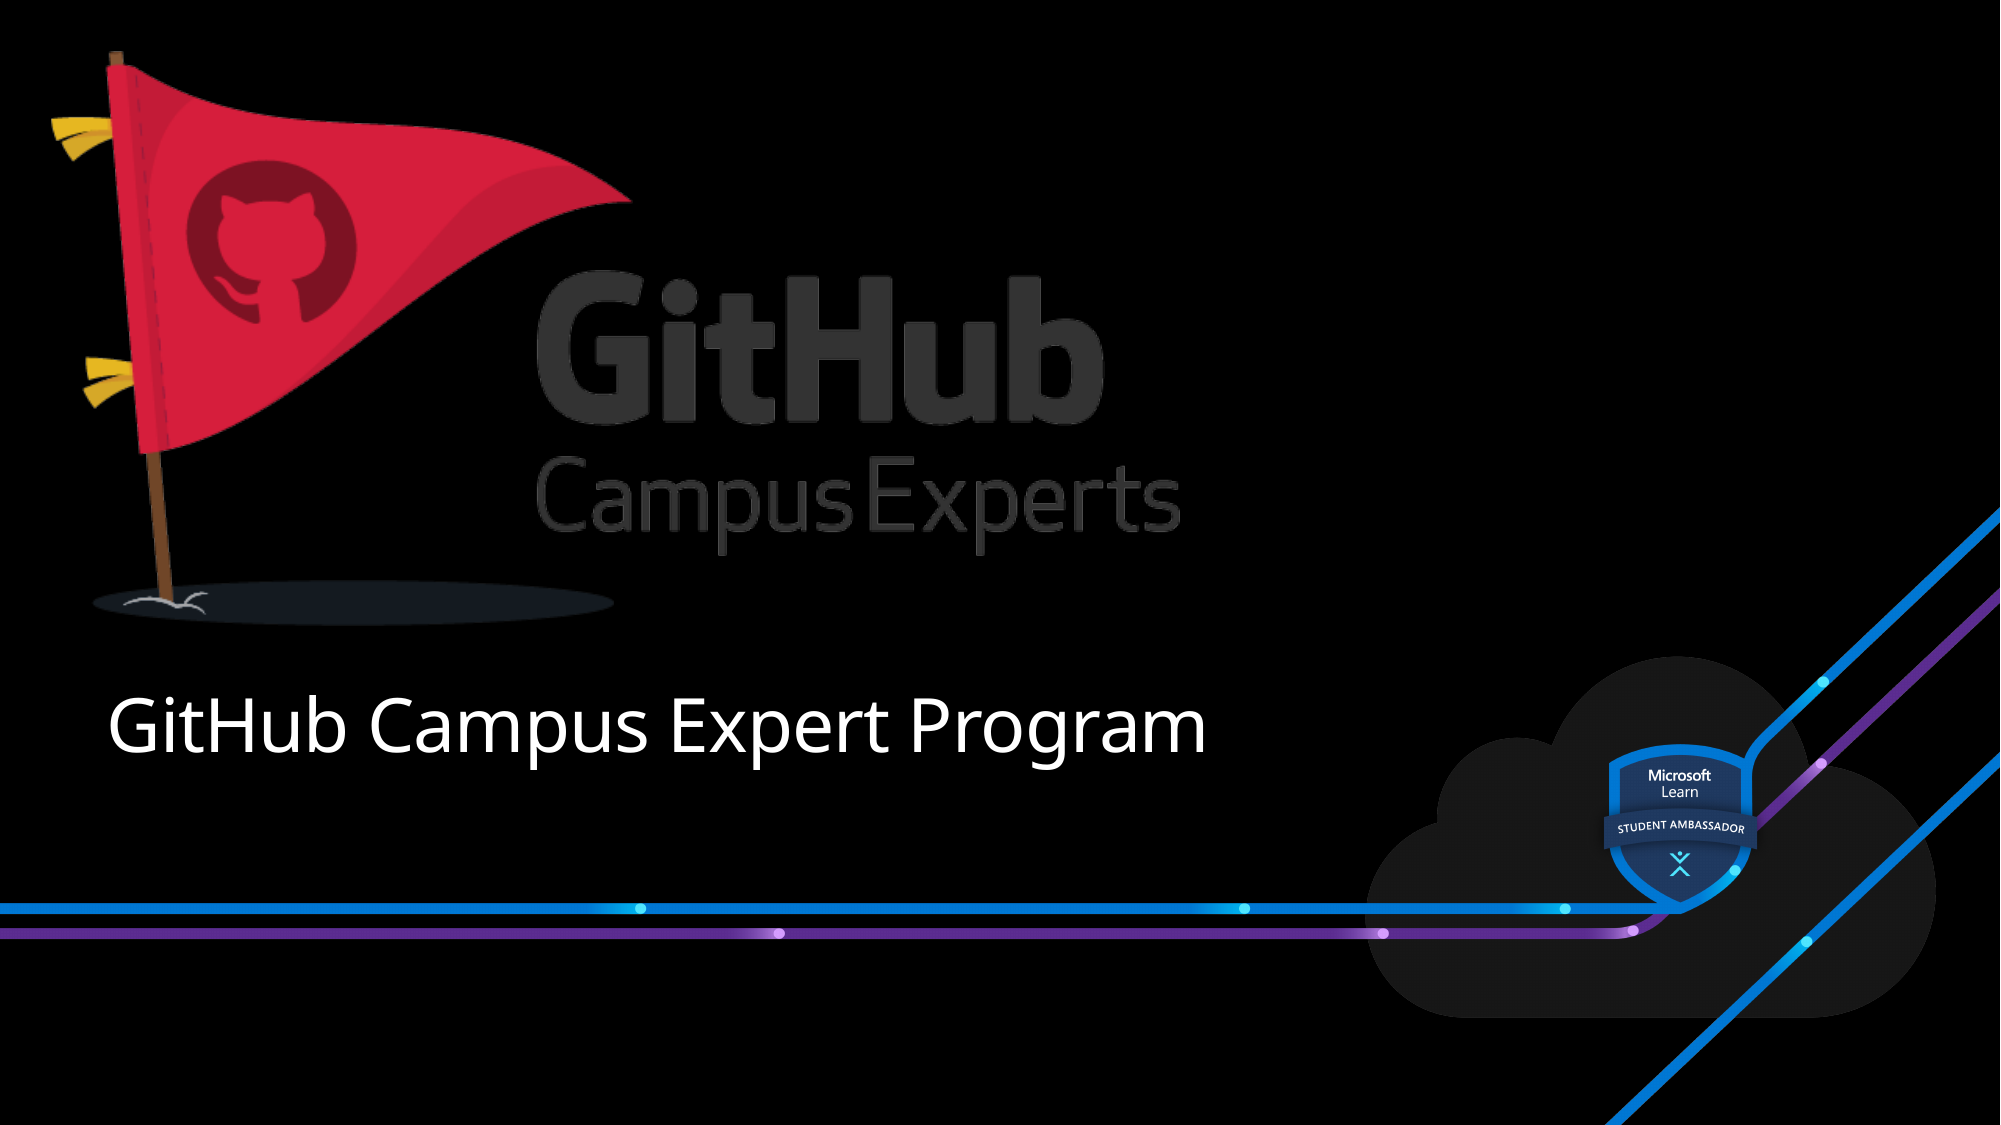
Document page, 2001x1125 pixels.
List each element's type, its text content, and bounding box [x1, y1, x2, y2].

picture [0, 0, 2000, 1125]
title GitHub Campus Expert Program [106, 686, 1607, 769]
